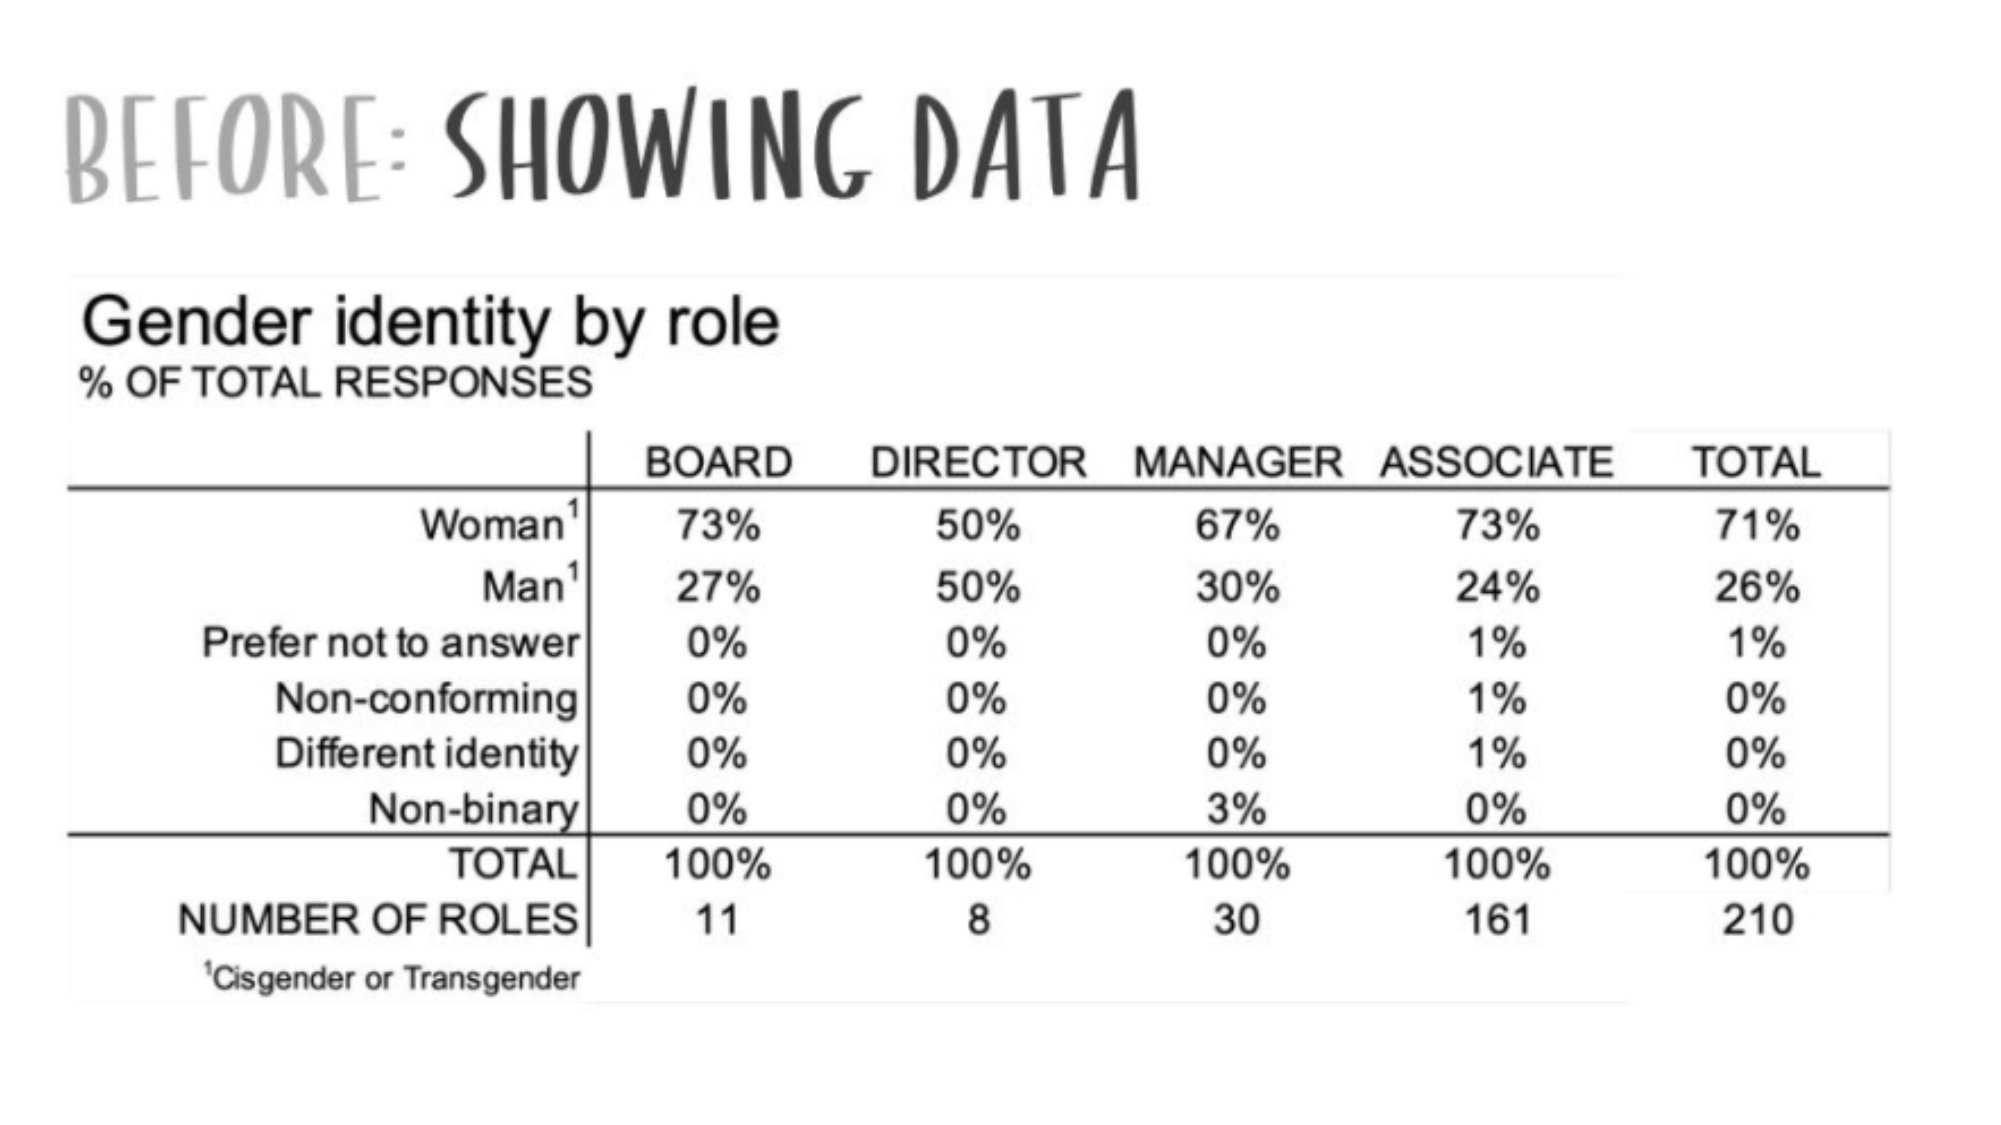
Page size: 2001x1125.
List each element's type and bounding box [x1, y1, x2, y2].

picture [56, 71, 1914, 1038]
